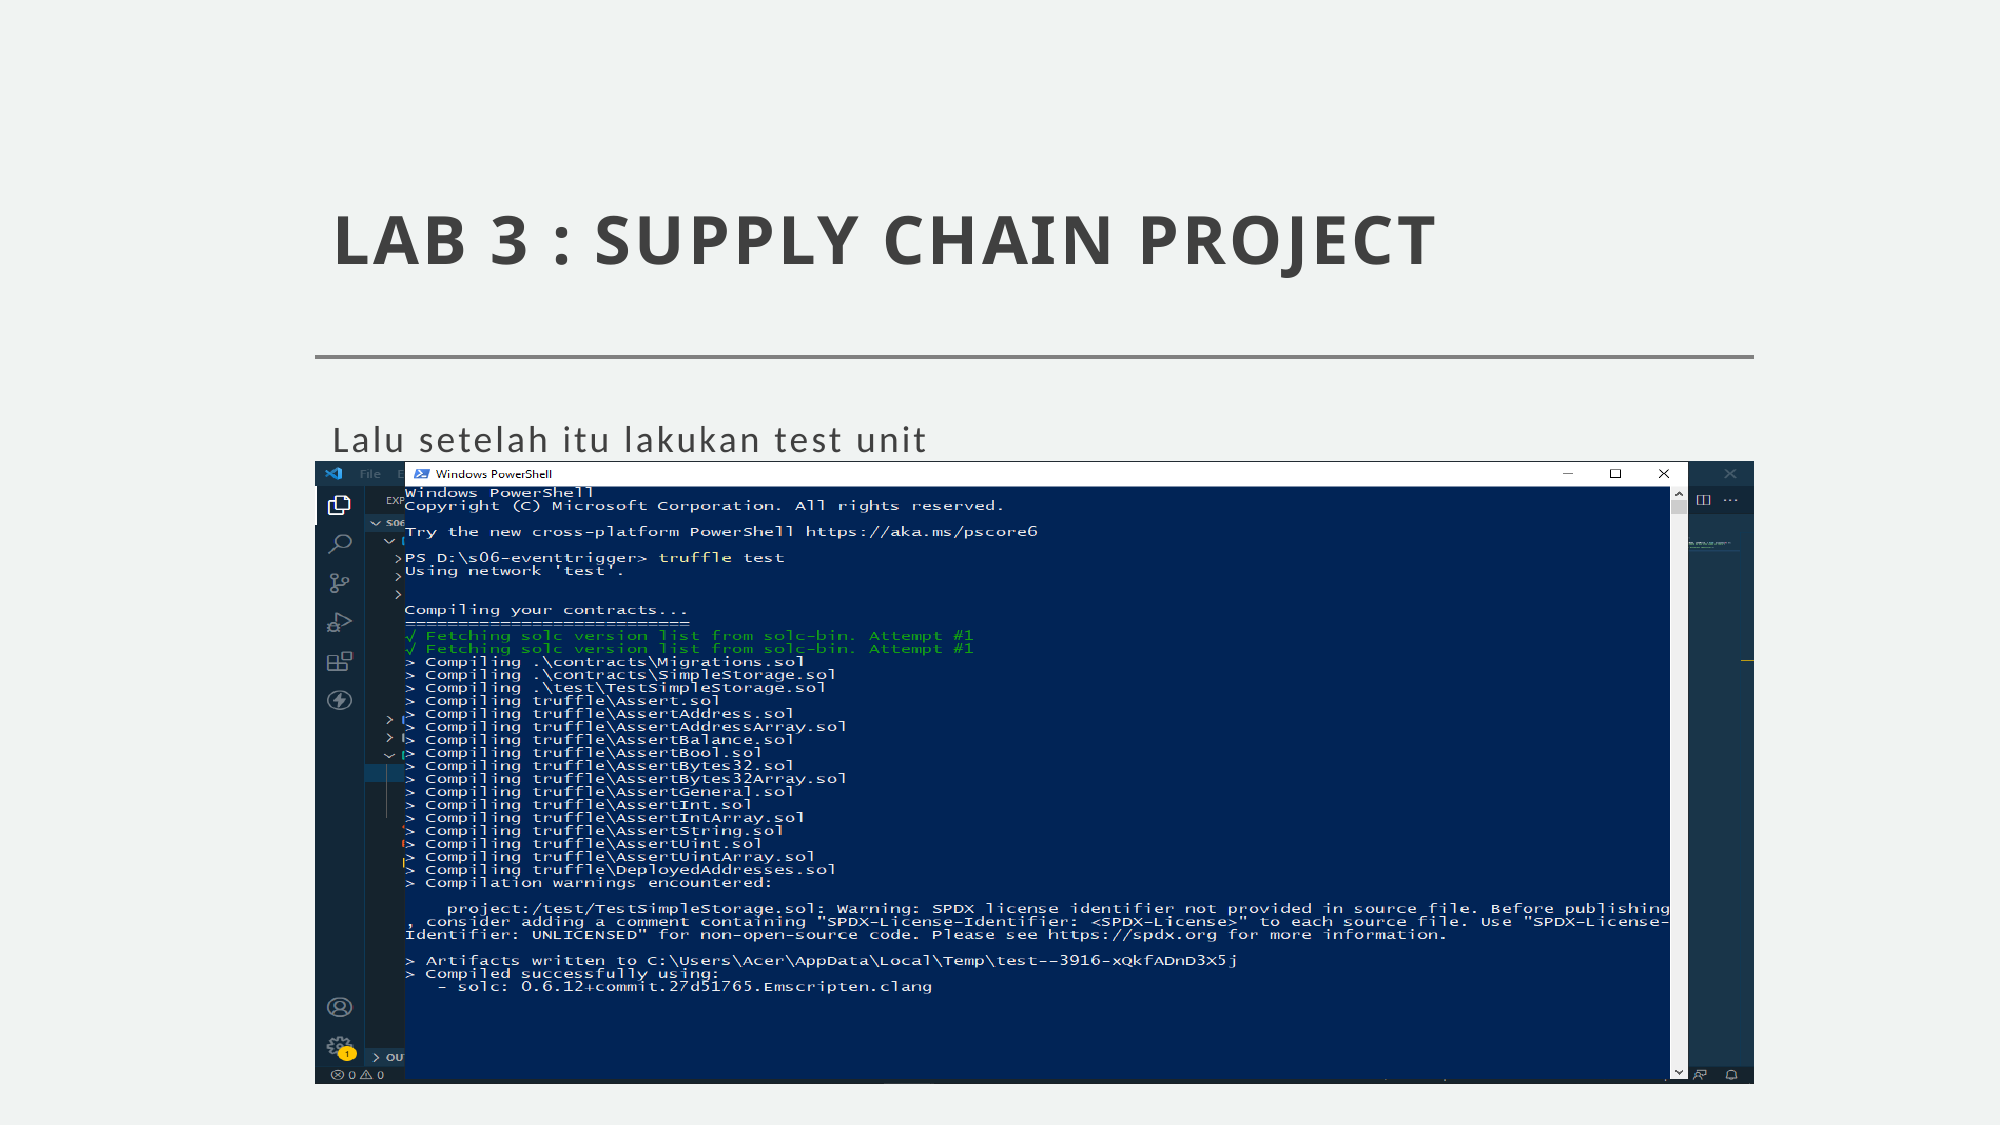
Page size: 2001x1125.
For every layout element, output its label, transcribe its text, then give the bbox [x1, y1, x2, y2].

title LAB 3 : SUPPLY CHAIN PROJECT [315, 72, 1754, 294]
list Lalu setelah itu lakukan test unit [315, 379, 1754, 461]
picture [314, 461, 1754, 1084]
